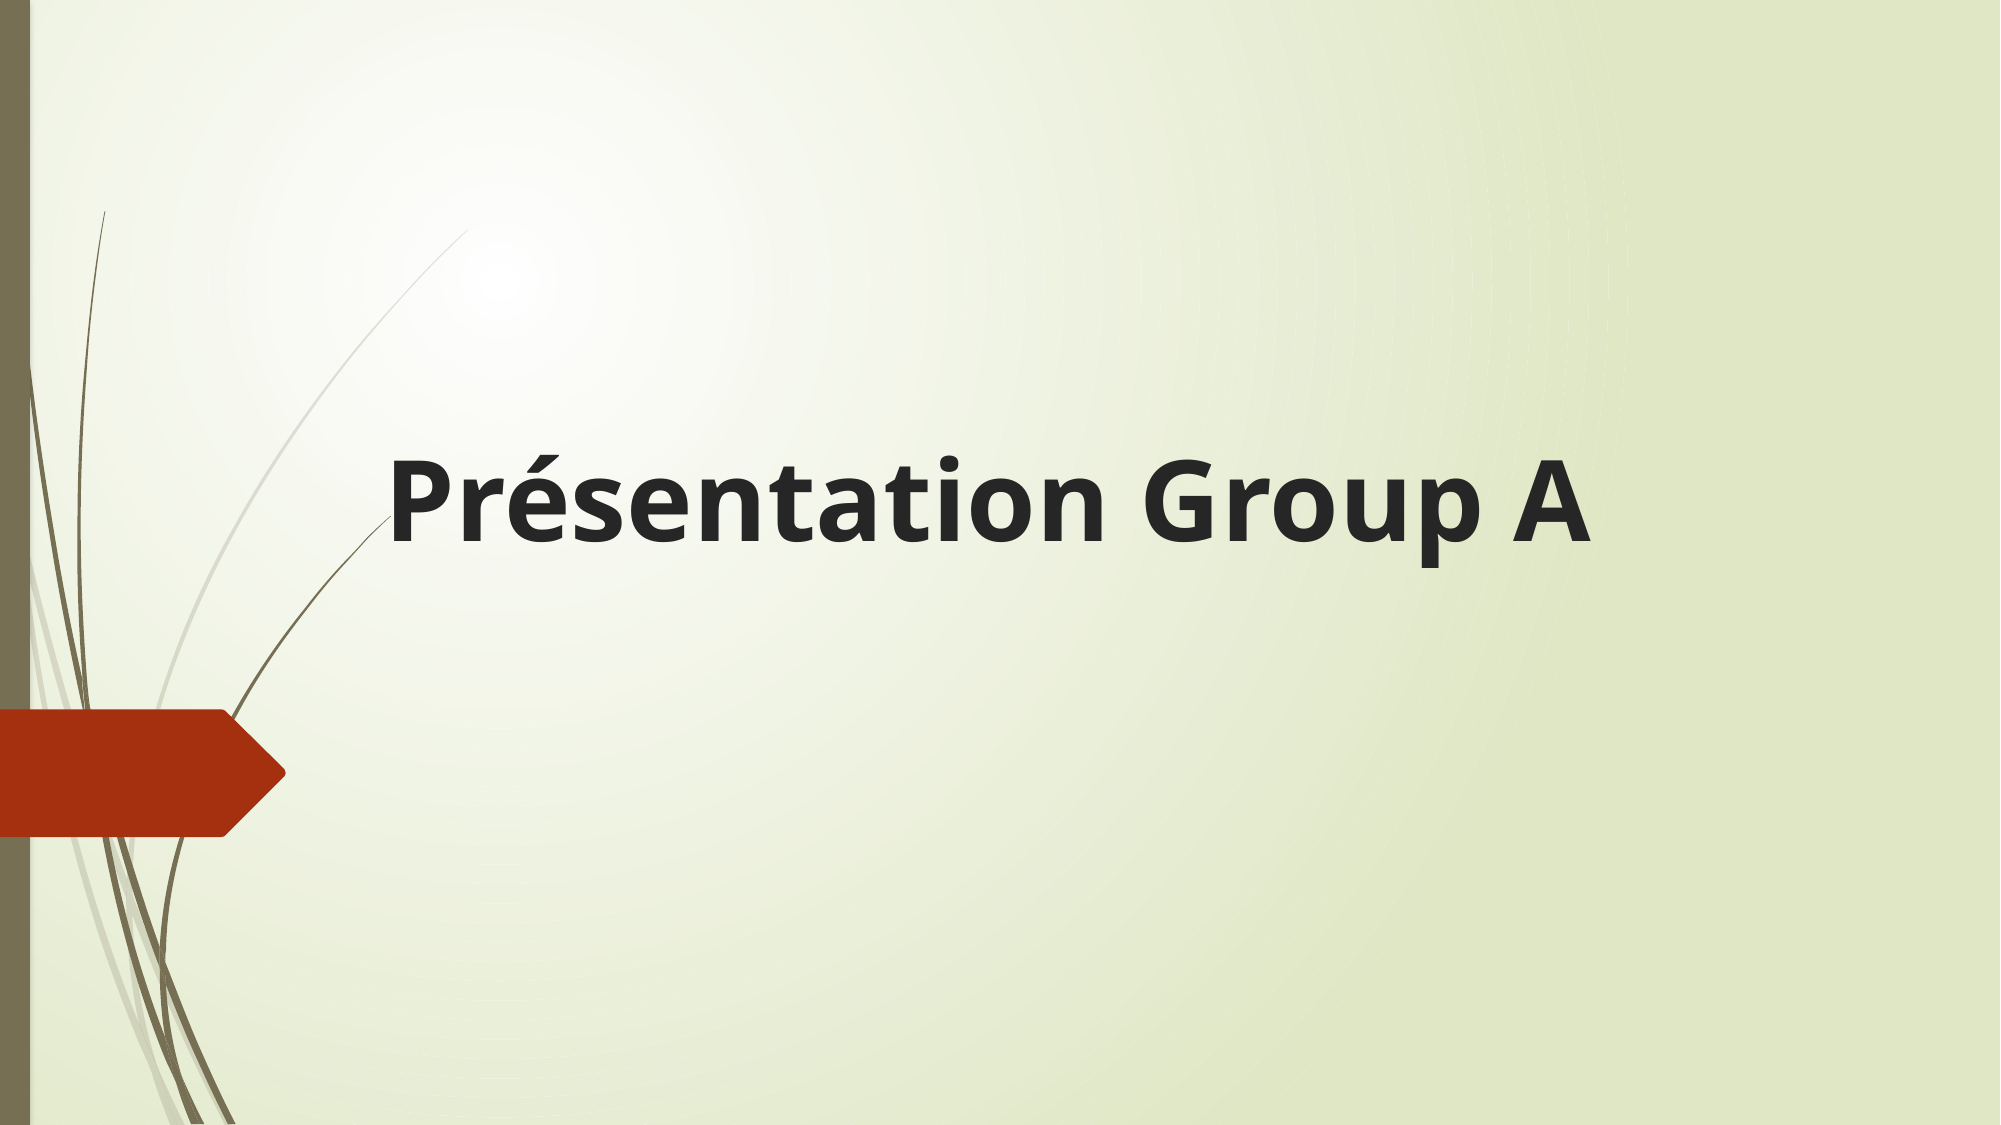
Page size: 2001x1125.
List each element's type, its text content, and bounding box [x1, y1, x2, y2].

title Présentation Group A [369, 348, 1833, 572]
